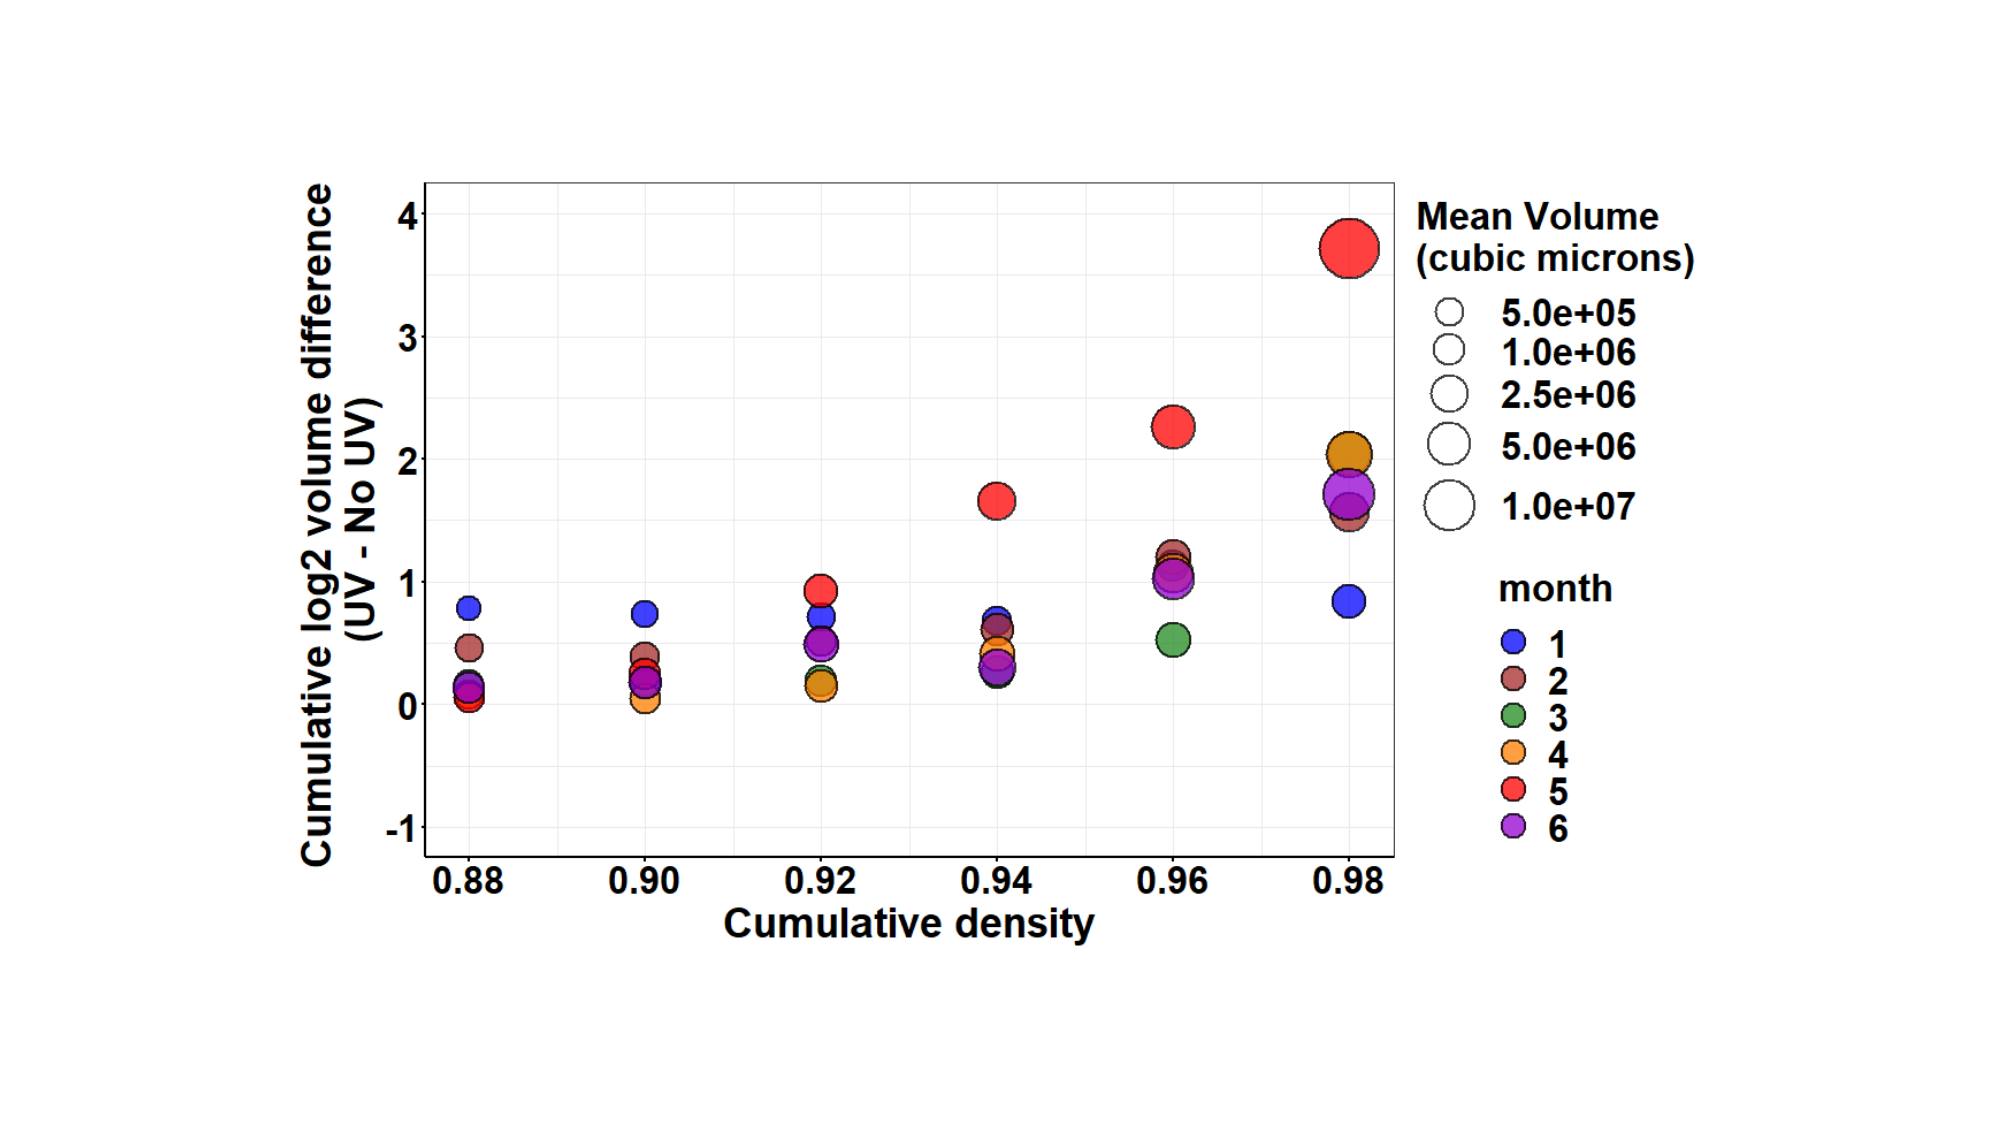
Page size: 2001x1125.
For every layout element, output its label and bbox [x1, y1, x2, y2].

picture [241, 164, 1762, 964]
